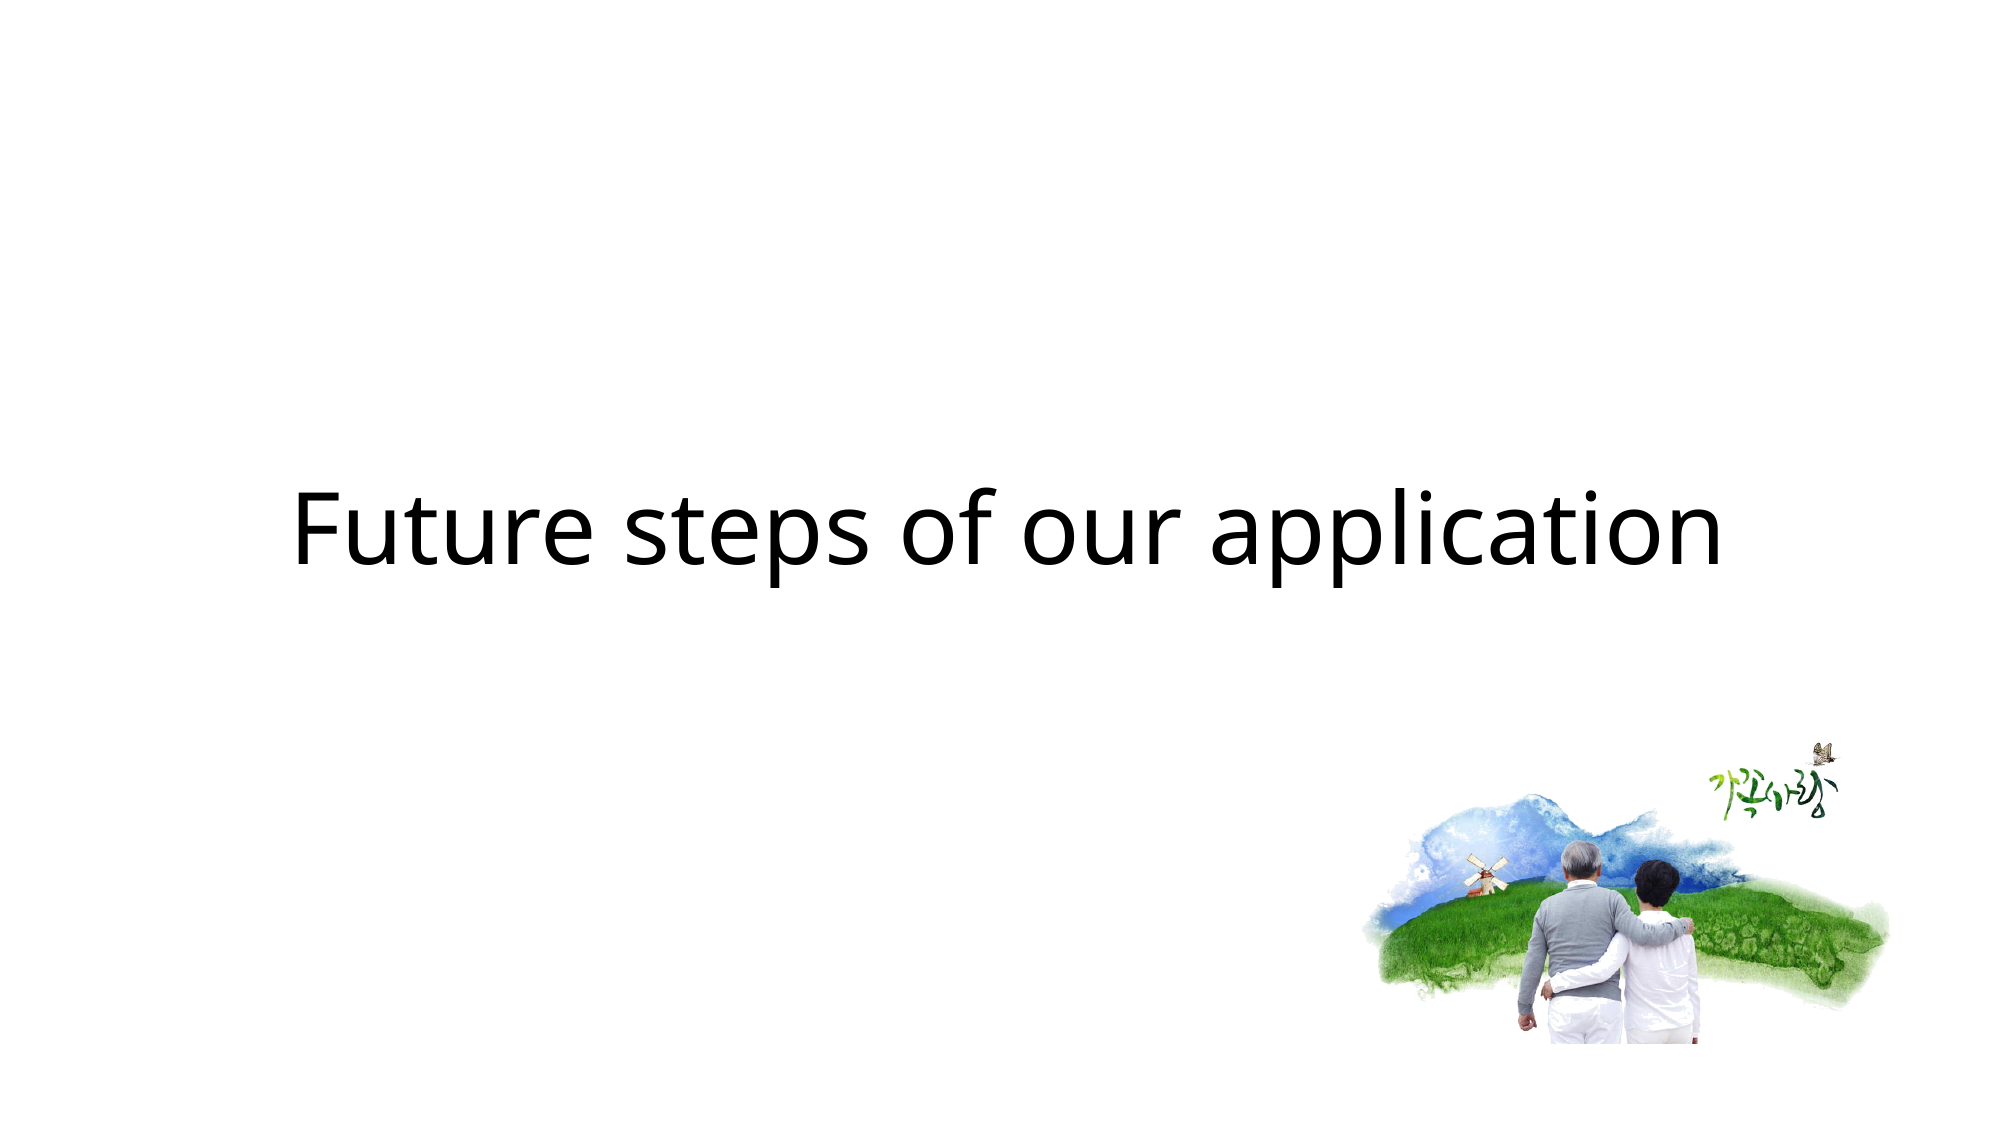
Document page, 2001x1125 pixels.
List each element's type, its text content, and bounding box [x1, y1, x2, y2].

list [1329, 685, 1920, 1044]
text_box Future steps of our application [274, 456, 2000, 592]
